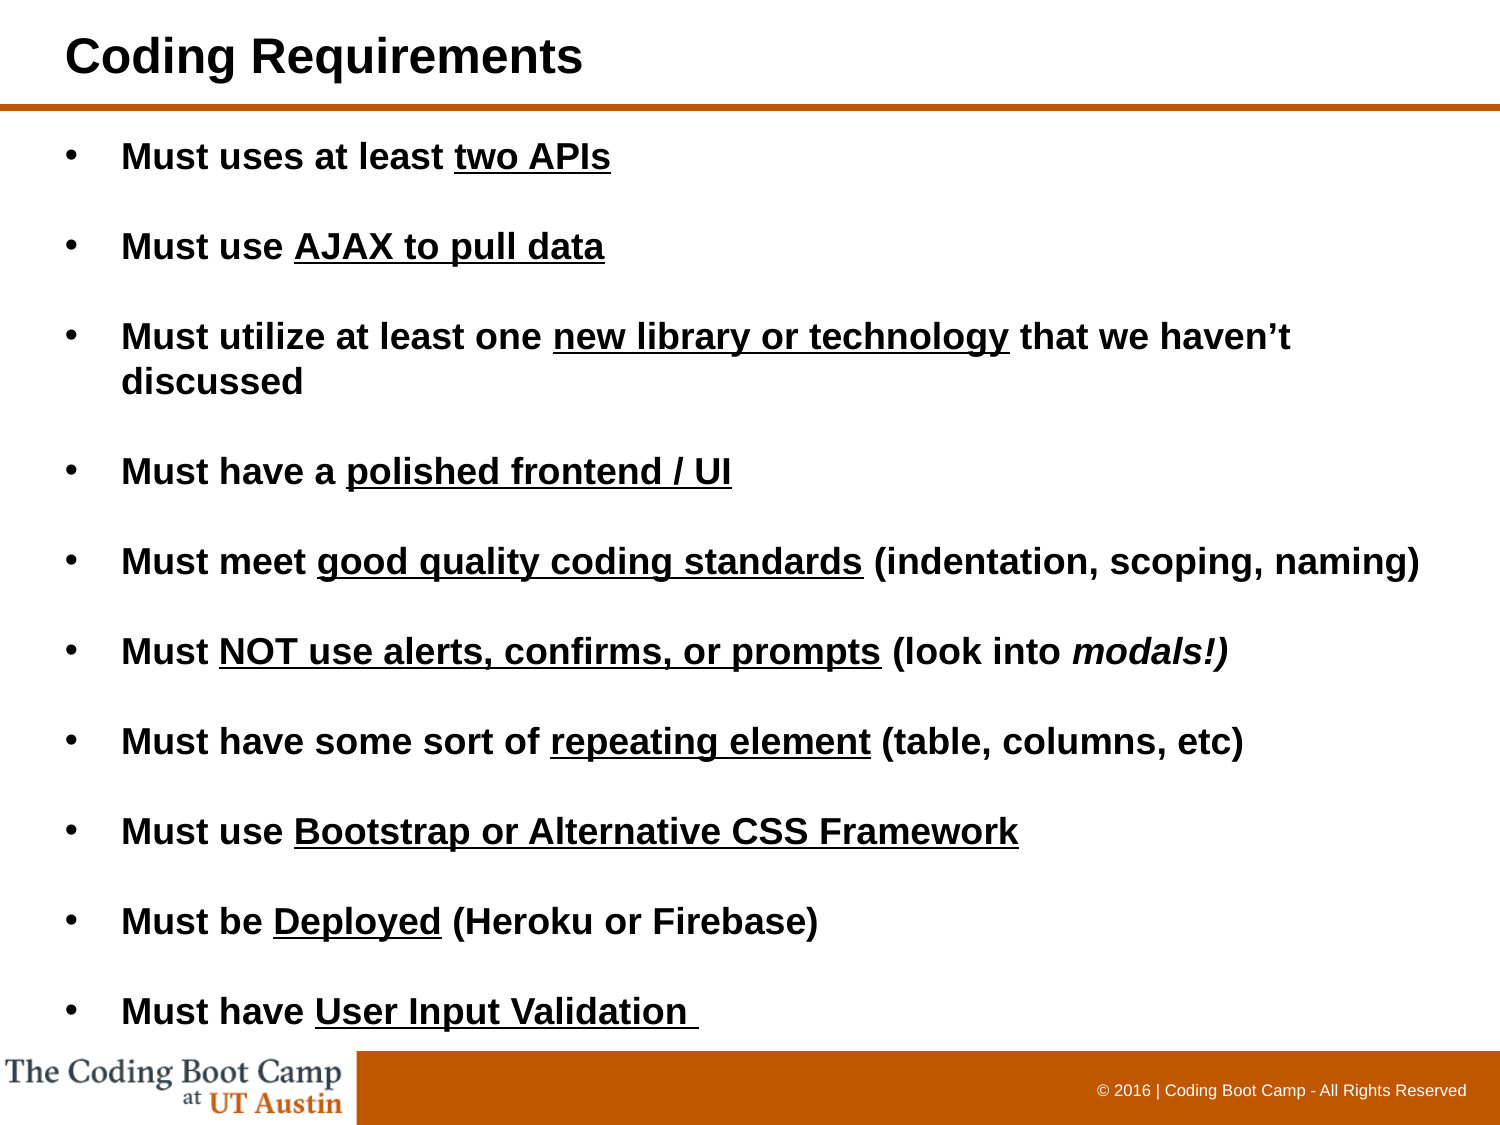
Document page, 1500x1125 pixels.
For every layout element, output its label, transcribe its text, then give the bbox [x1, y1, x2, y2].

picture [0, 1050, 357, 1125]
text_box Must uses at least two APIs Must use AJAX to pull data Must utilize at least one new library or technology that we haven’t discussed Must have a polished frontend / UI Must meet good quality coding standards (indentation, scoping, naming) Must NOT use alerts, confirms, or prompts (look into modals!) Must have some sort of repeating element (table, columns, etc) Must use Bootstrap or Alternative CSS Framework Must be Deployed (Heroku or Firebase) Must have User Input Validation [50, 124, 1483, 1040]
text_box Coding Requirements [49, 16, 1163, 91]
